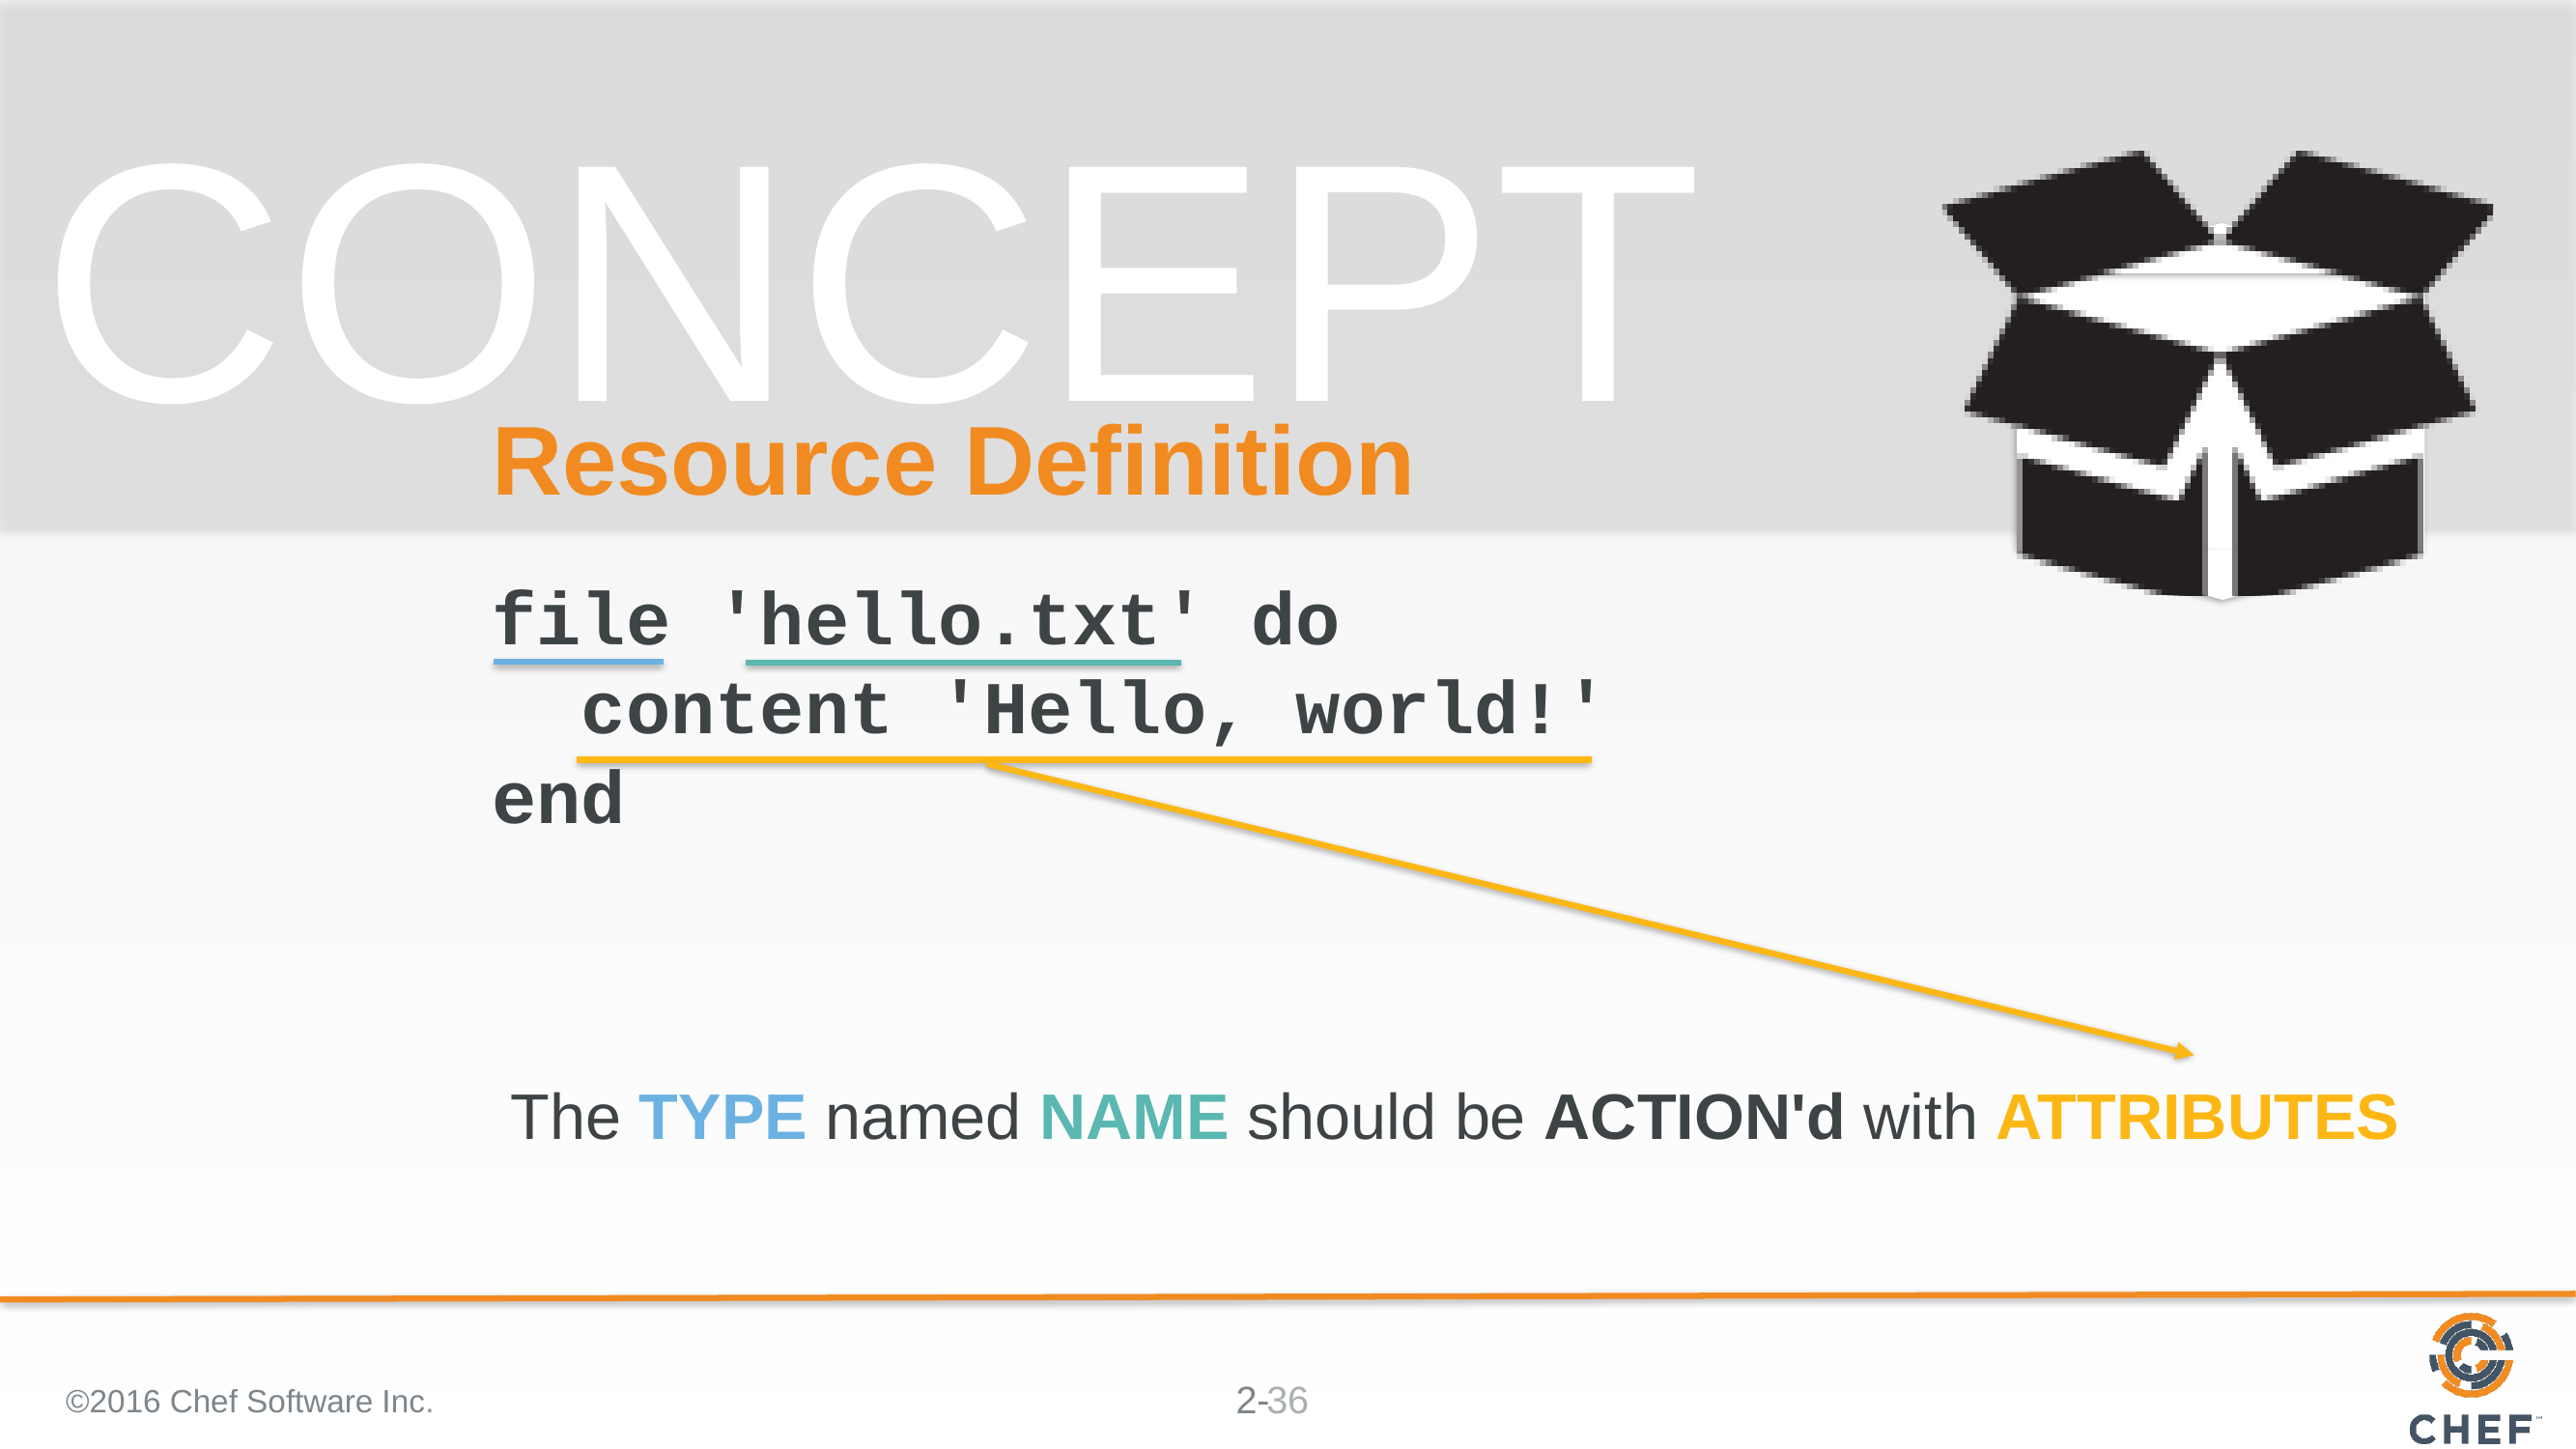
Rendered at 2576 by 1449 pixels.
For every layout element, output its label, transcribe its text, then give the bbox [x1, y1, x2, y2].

slide_number 36 [998, 1359, 1578, 1437]
footer ©2016 Chef Software Inc. [51, 1359, 952, 1440]
picture [2399, 1297, 2550, 1449]
text_box [536, 1249, 730, 1355]
subtitle file 'hello.txt' do content 'Hello, world!' end [477, 555, 2217, 1087]
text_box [986, 763, 2194, 1056]
text_box The TYPE named NAME should be ACTION'd with ATTRIBUTES [491, 1055, 2025, 1249]
title Resource Definition [477, 395, 2217, 531]
